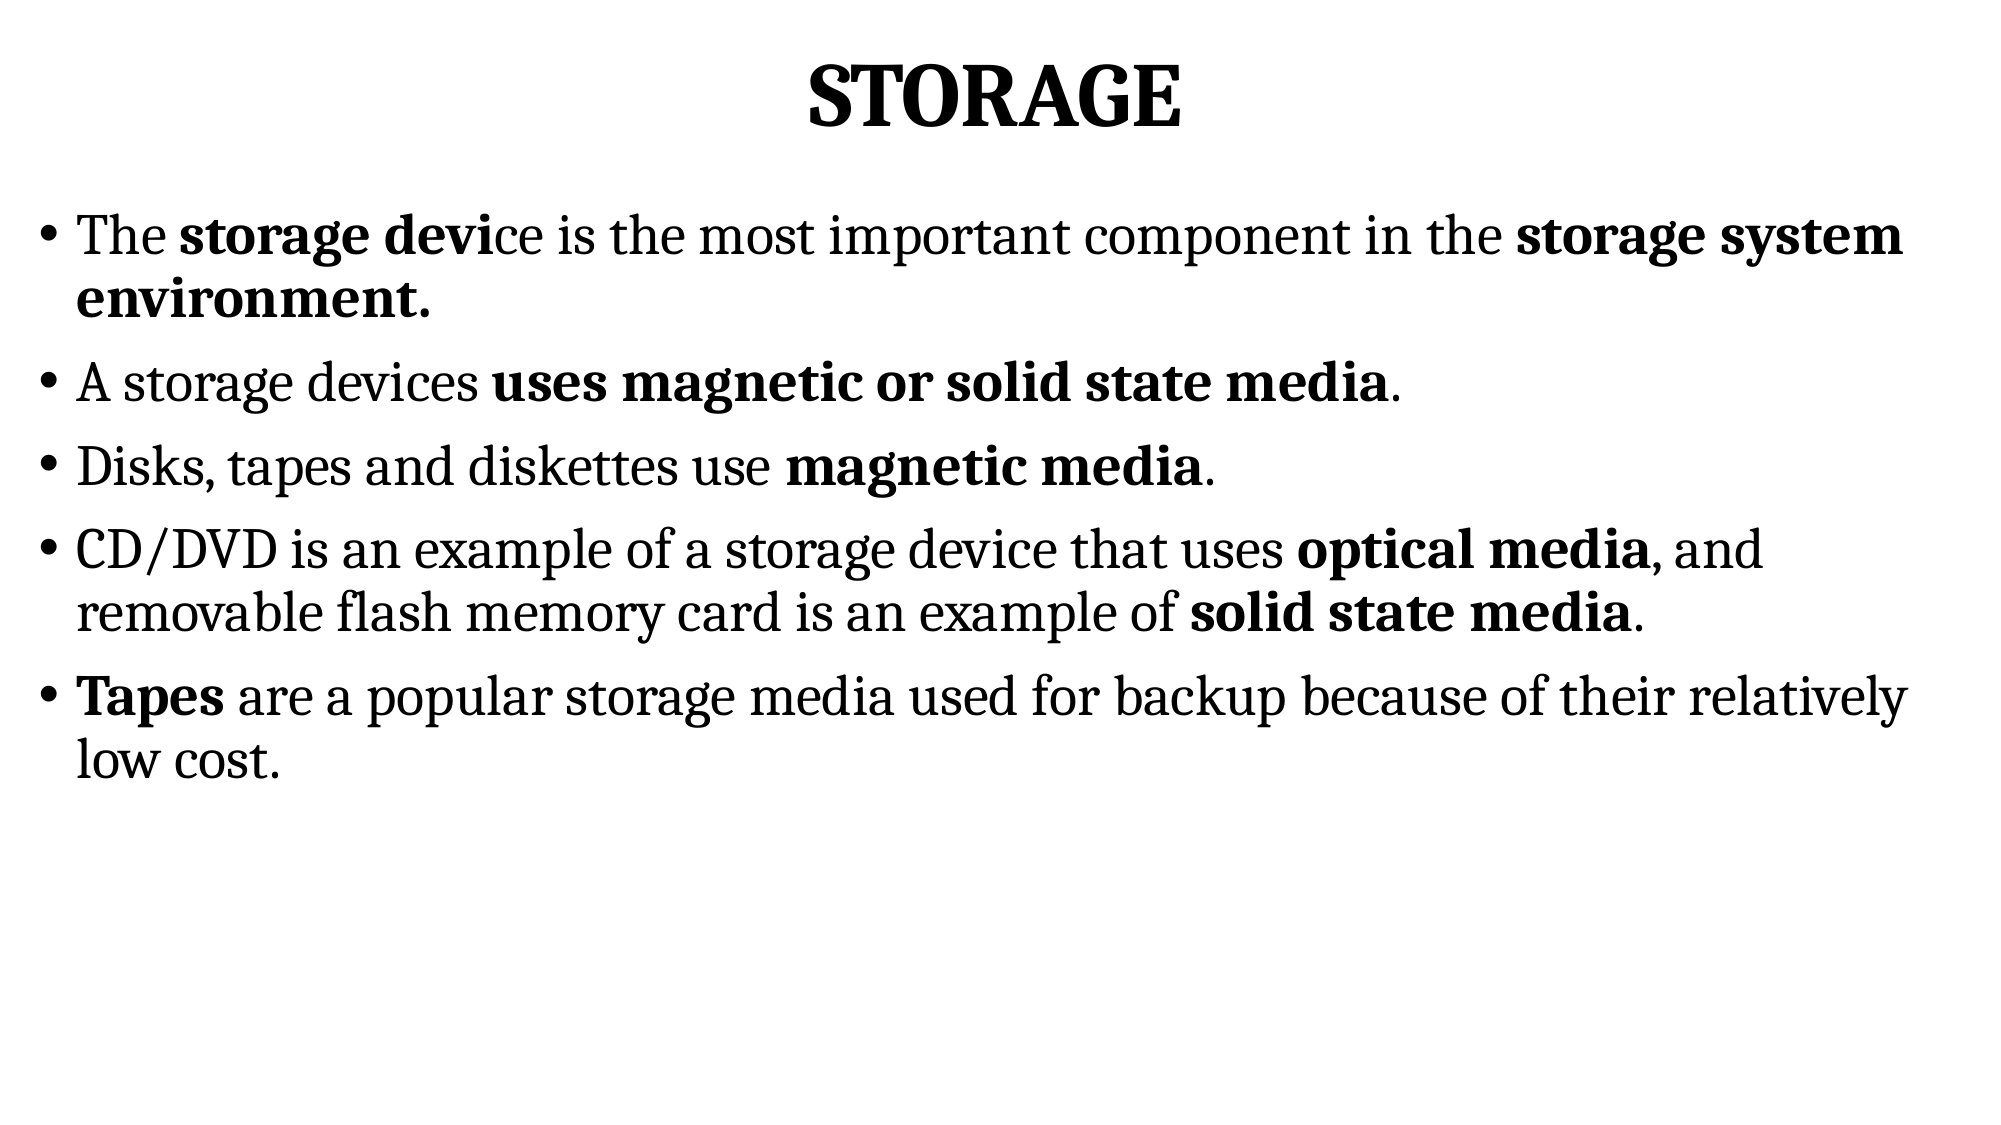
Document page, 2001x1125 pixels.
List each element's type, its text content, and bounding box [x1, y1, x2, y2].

title STORAGE [23, 31, 1969, 162]
list The storage device is the most important component in the storage system environment. A storage devices uses magnetic or solid state media. Disks, tapes and diskettes use magnetic media. CD/DVD is an example of a storage device that uses optical media, and removable flash memory card is an example of solid state media. Tapes are a popular storage media used for backup because of their relatively low cost. [23, 197, 1969, 1094]
